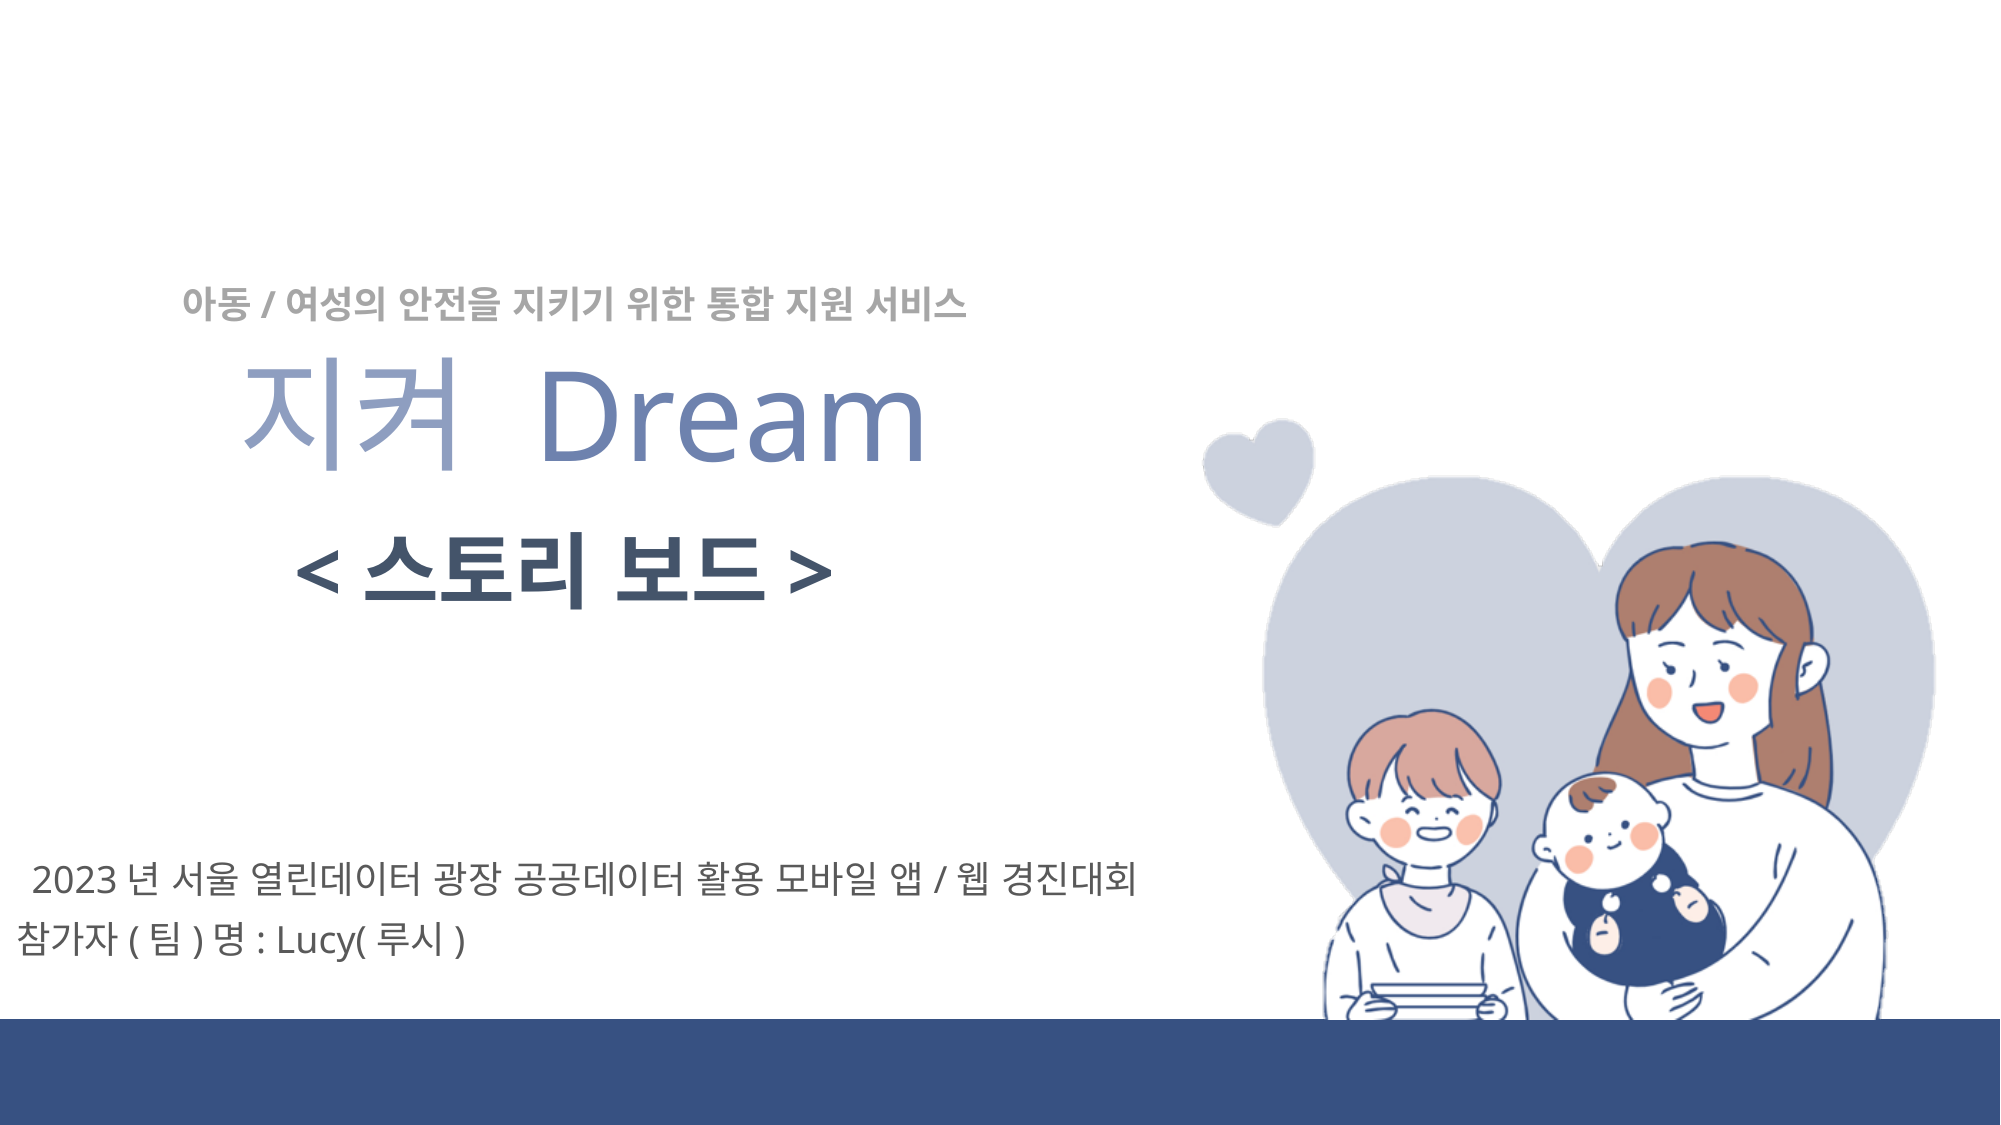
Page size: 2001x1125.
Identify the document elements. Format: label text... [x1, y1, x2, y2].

text_box <스토리 보드> [174, 511, 956, 627]
text_box 지켜 Dream [223, 334, 947, 494]
text_box 참가자(팀)명: Lucy(루시) [1, 908, 481, 969]
text_box 아동/여성의 안전을 지키기 위한 통합 지원 서비스 [167, 273, 984, 334]
text_box 2023년 서울 열린데이터 광장 공공데이터 활용 모바일 앱/웹 경진대회 [16, 849, 1155, 909]
picture [1198, 393, 1949, 1020]
text_box [0, 1018, 2000, 1125]
